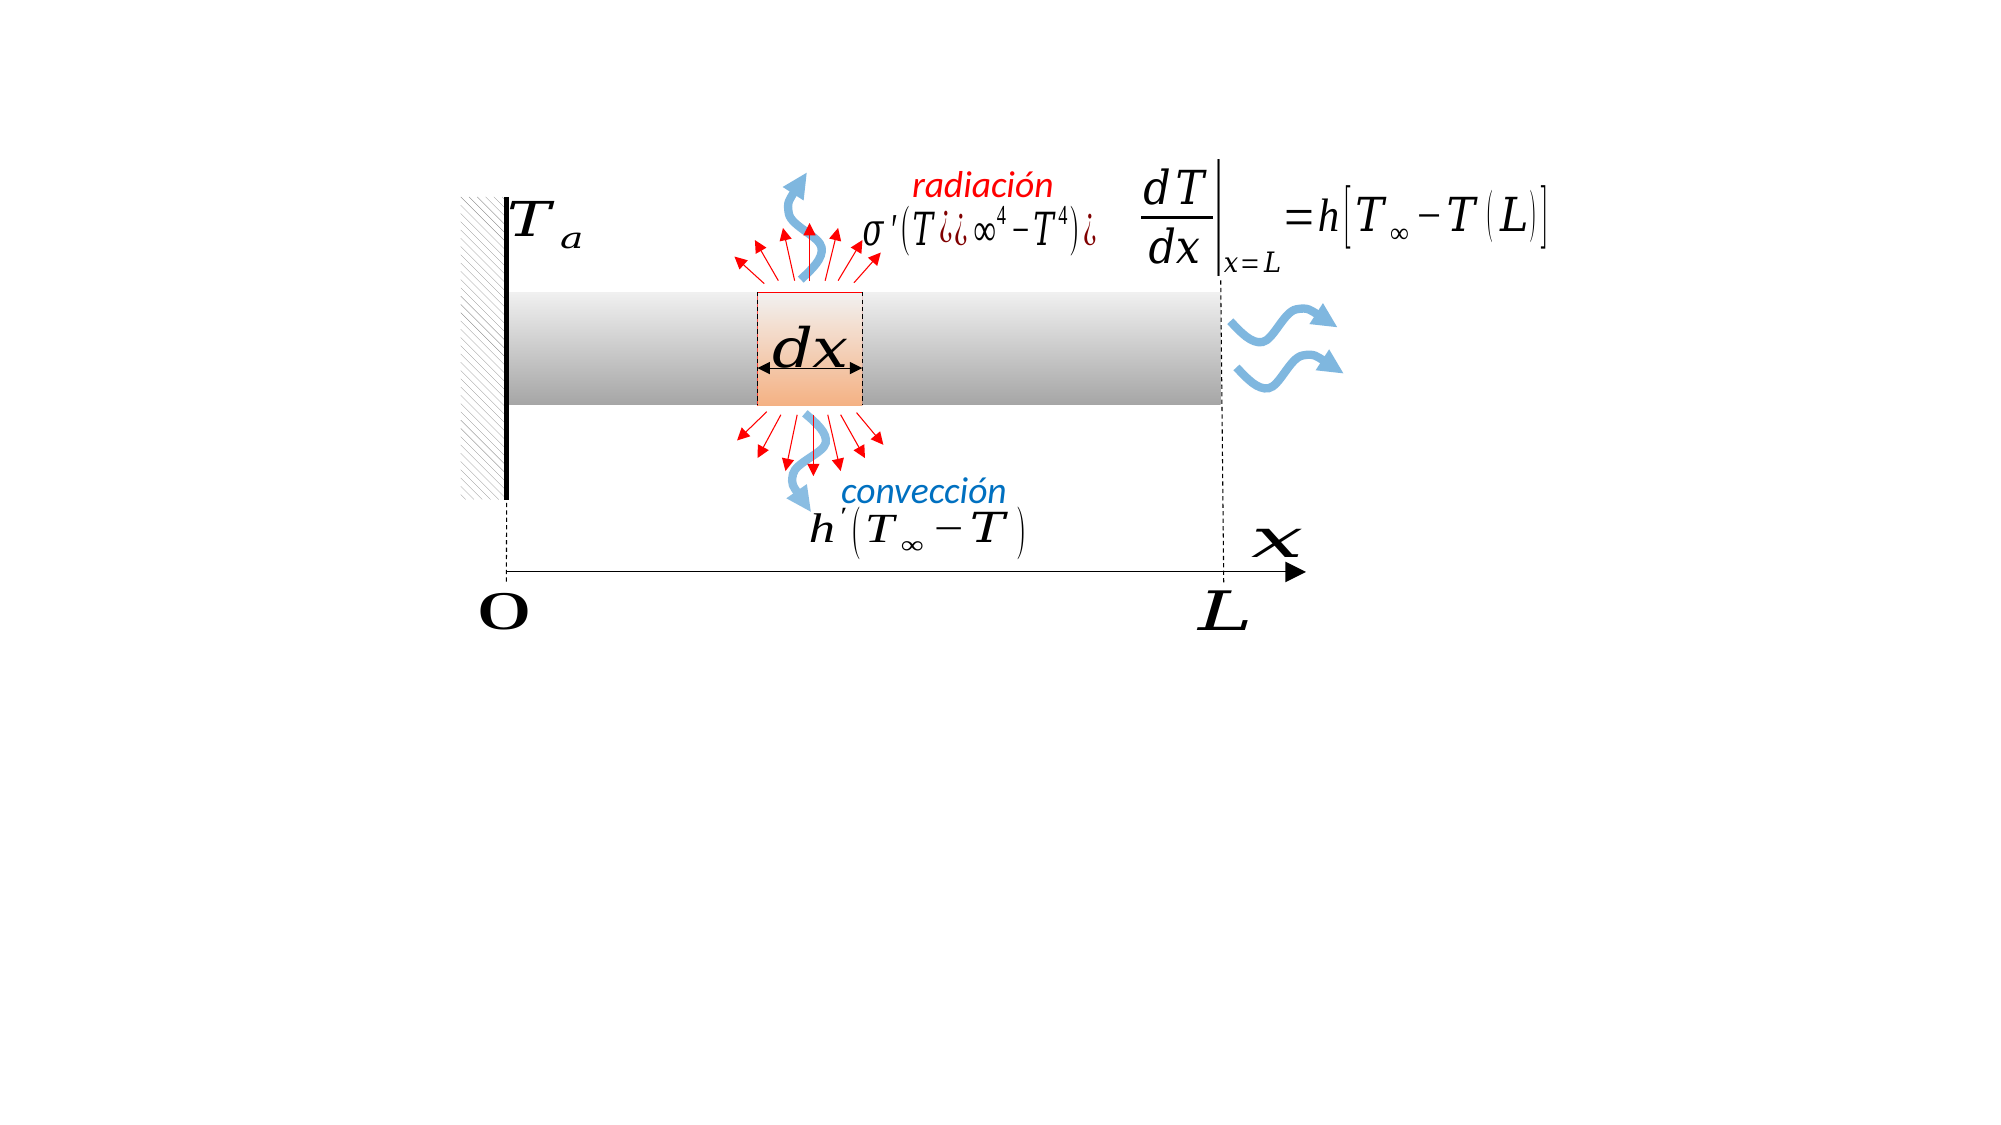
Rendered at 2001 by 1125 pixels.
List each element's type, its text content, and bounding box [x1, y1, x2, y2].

text_box [460, 196, 506, 501]
text_box [787, 172, 807, 222]
text_box [509, 291, 756, 405]
text_box [756, 291, 863, 407]
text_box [1220, 572, 1224, 583]
text_box convección [826, 458, 1022, 519]
text_box [791, 477, 811, 512]
text_box radiación [897, 152, 1069, 213]
text_box [863, 291, 1220, 405]
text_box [734, 222, 881, 284]
text_box [1235, 353, 1344, 390]
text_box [1220, 279, 1224, 571]
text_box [736, 411, 884, 477]
text_box [1229, 307, 1338, 344]
